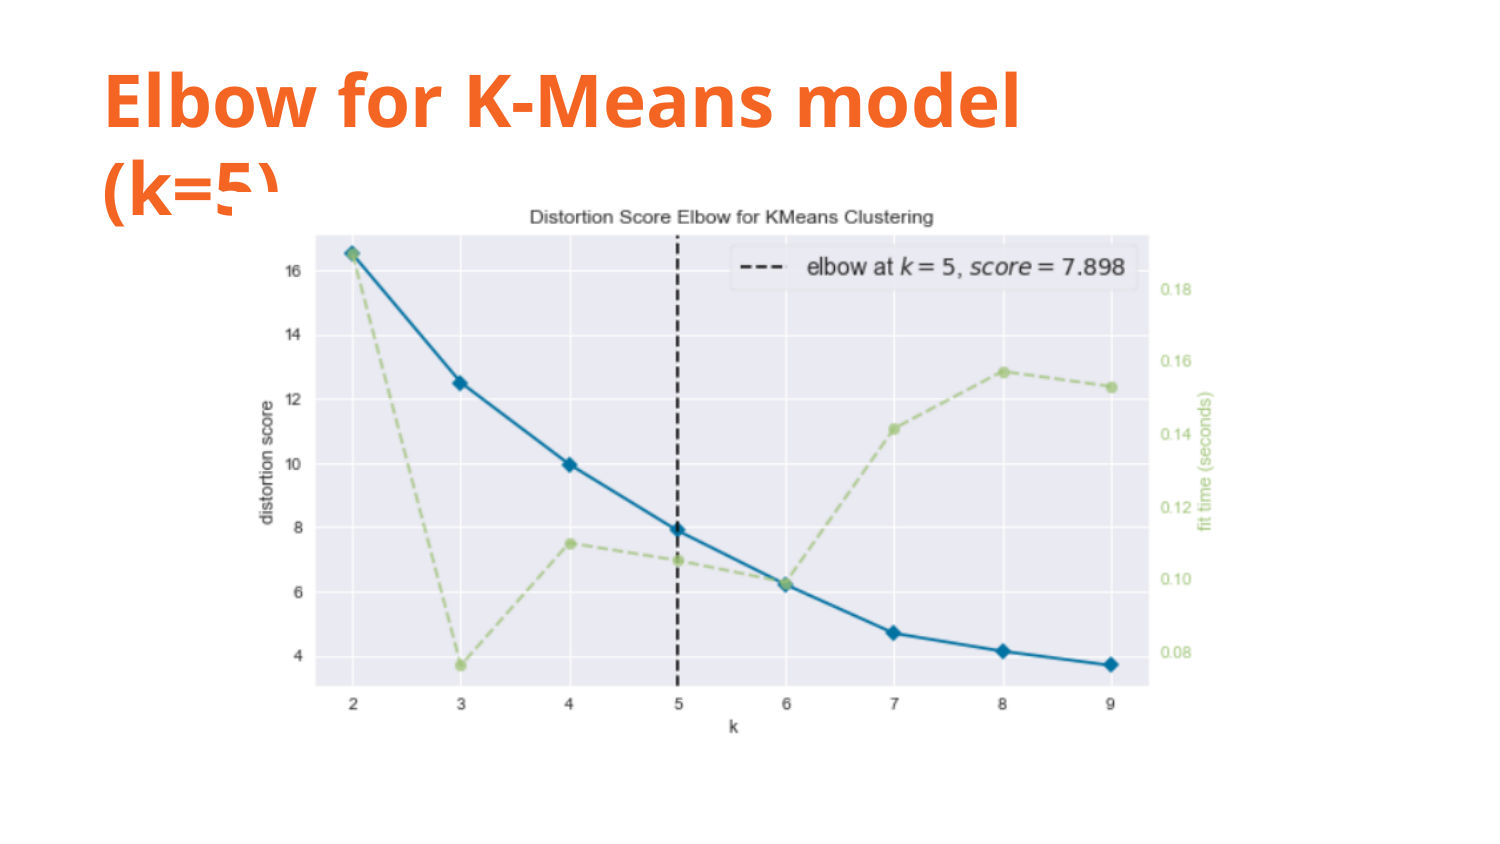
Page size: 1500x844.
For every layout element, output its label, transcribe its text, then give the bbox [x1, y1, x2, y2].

picture [232, 192, 1234, 745]
title Elbow for K-Means model (k=5) [87, 39, 1203, 157]
